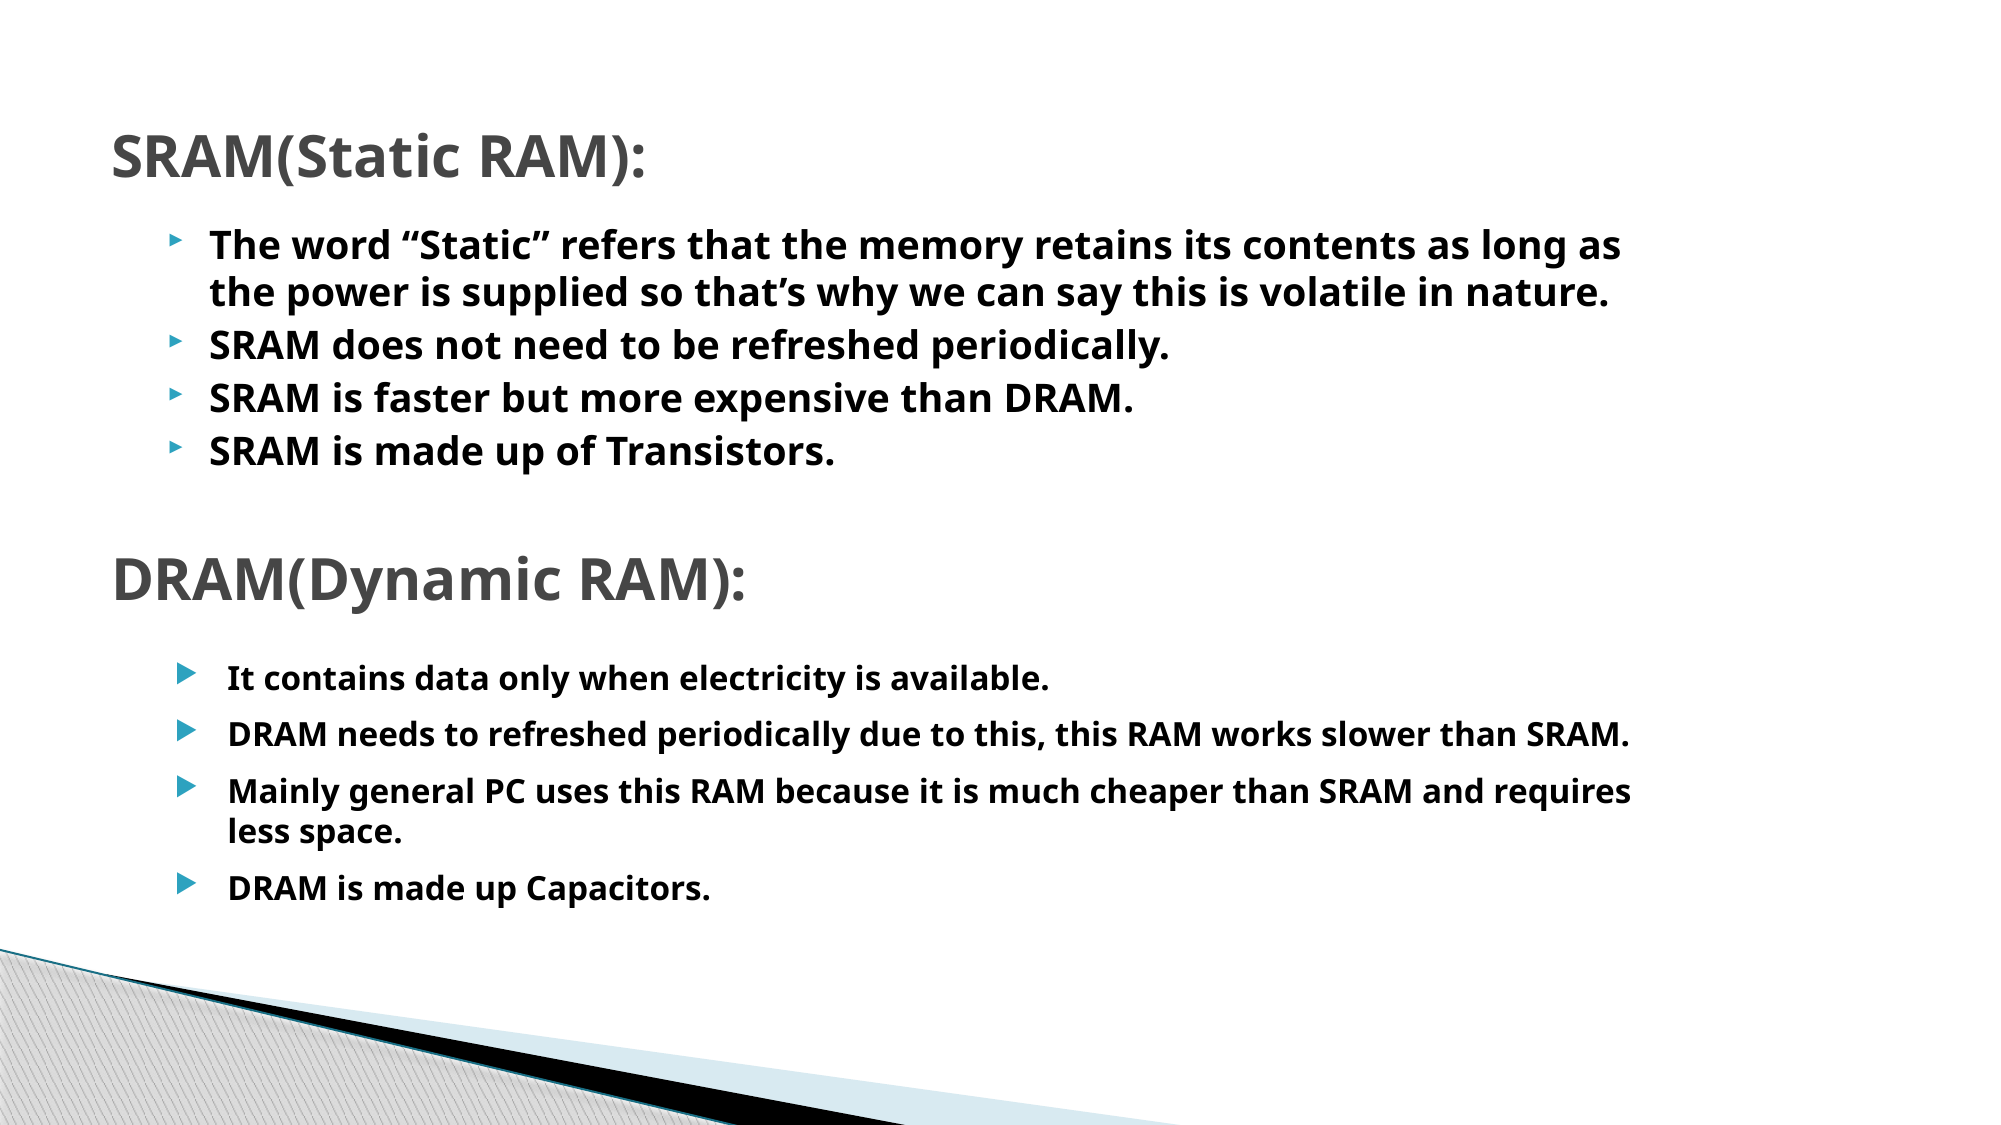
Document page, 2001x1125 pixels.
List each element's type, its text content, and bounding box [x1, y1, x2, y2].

list The word “Static” refers that the memory retains its contents as long as the power is supplied so that’s why we can say this is volatile in nature. SRAM does not need to be refreshed periodically. SRAM is faster but more expensive than DRAM. SRAM is made up of Transistors. [134, 212, 1649, 500]
text_box It contains data only when electricity is available. DRAM needs to refreshed periodically due to this, this RAM works slower than SRAM. Mainly general PC uses this RAM because it is much cheaper than SRAM and requires less space. DRAM is made up Capacitors. [159, 649, 1674, 936]
text_box DRAM(Dynamic RAM): [96, 534, 1639, 655]
text_box SRAM(Static RAM): [96, 111, 1639, 232]
